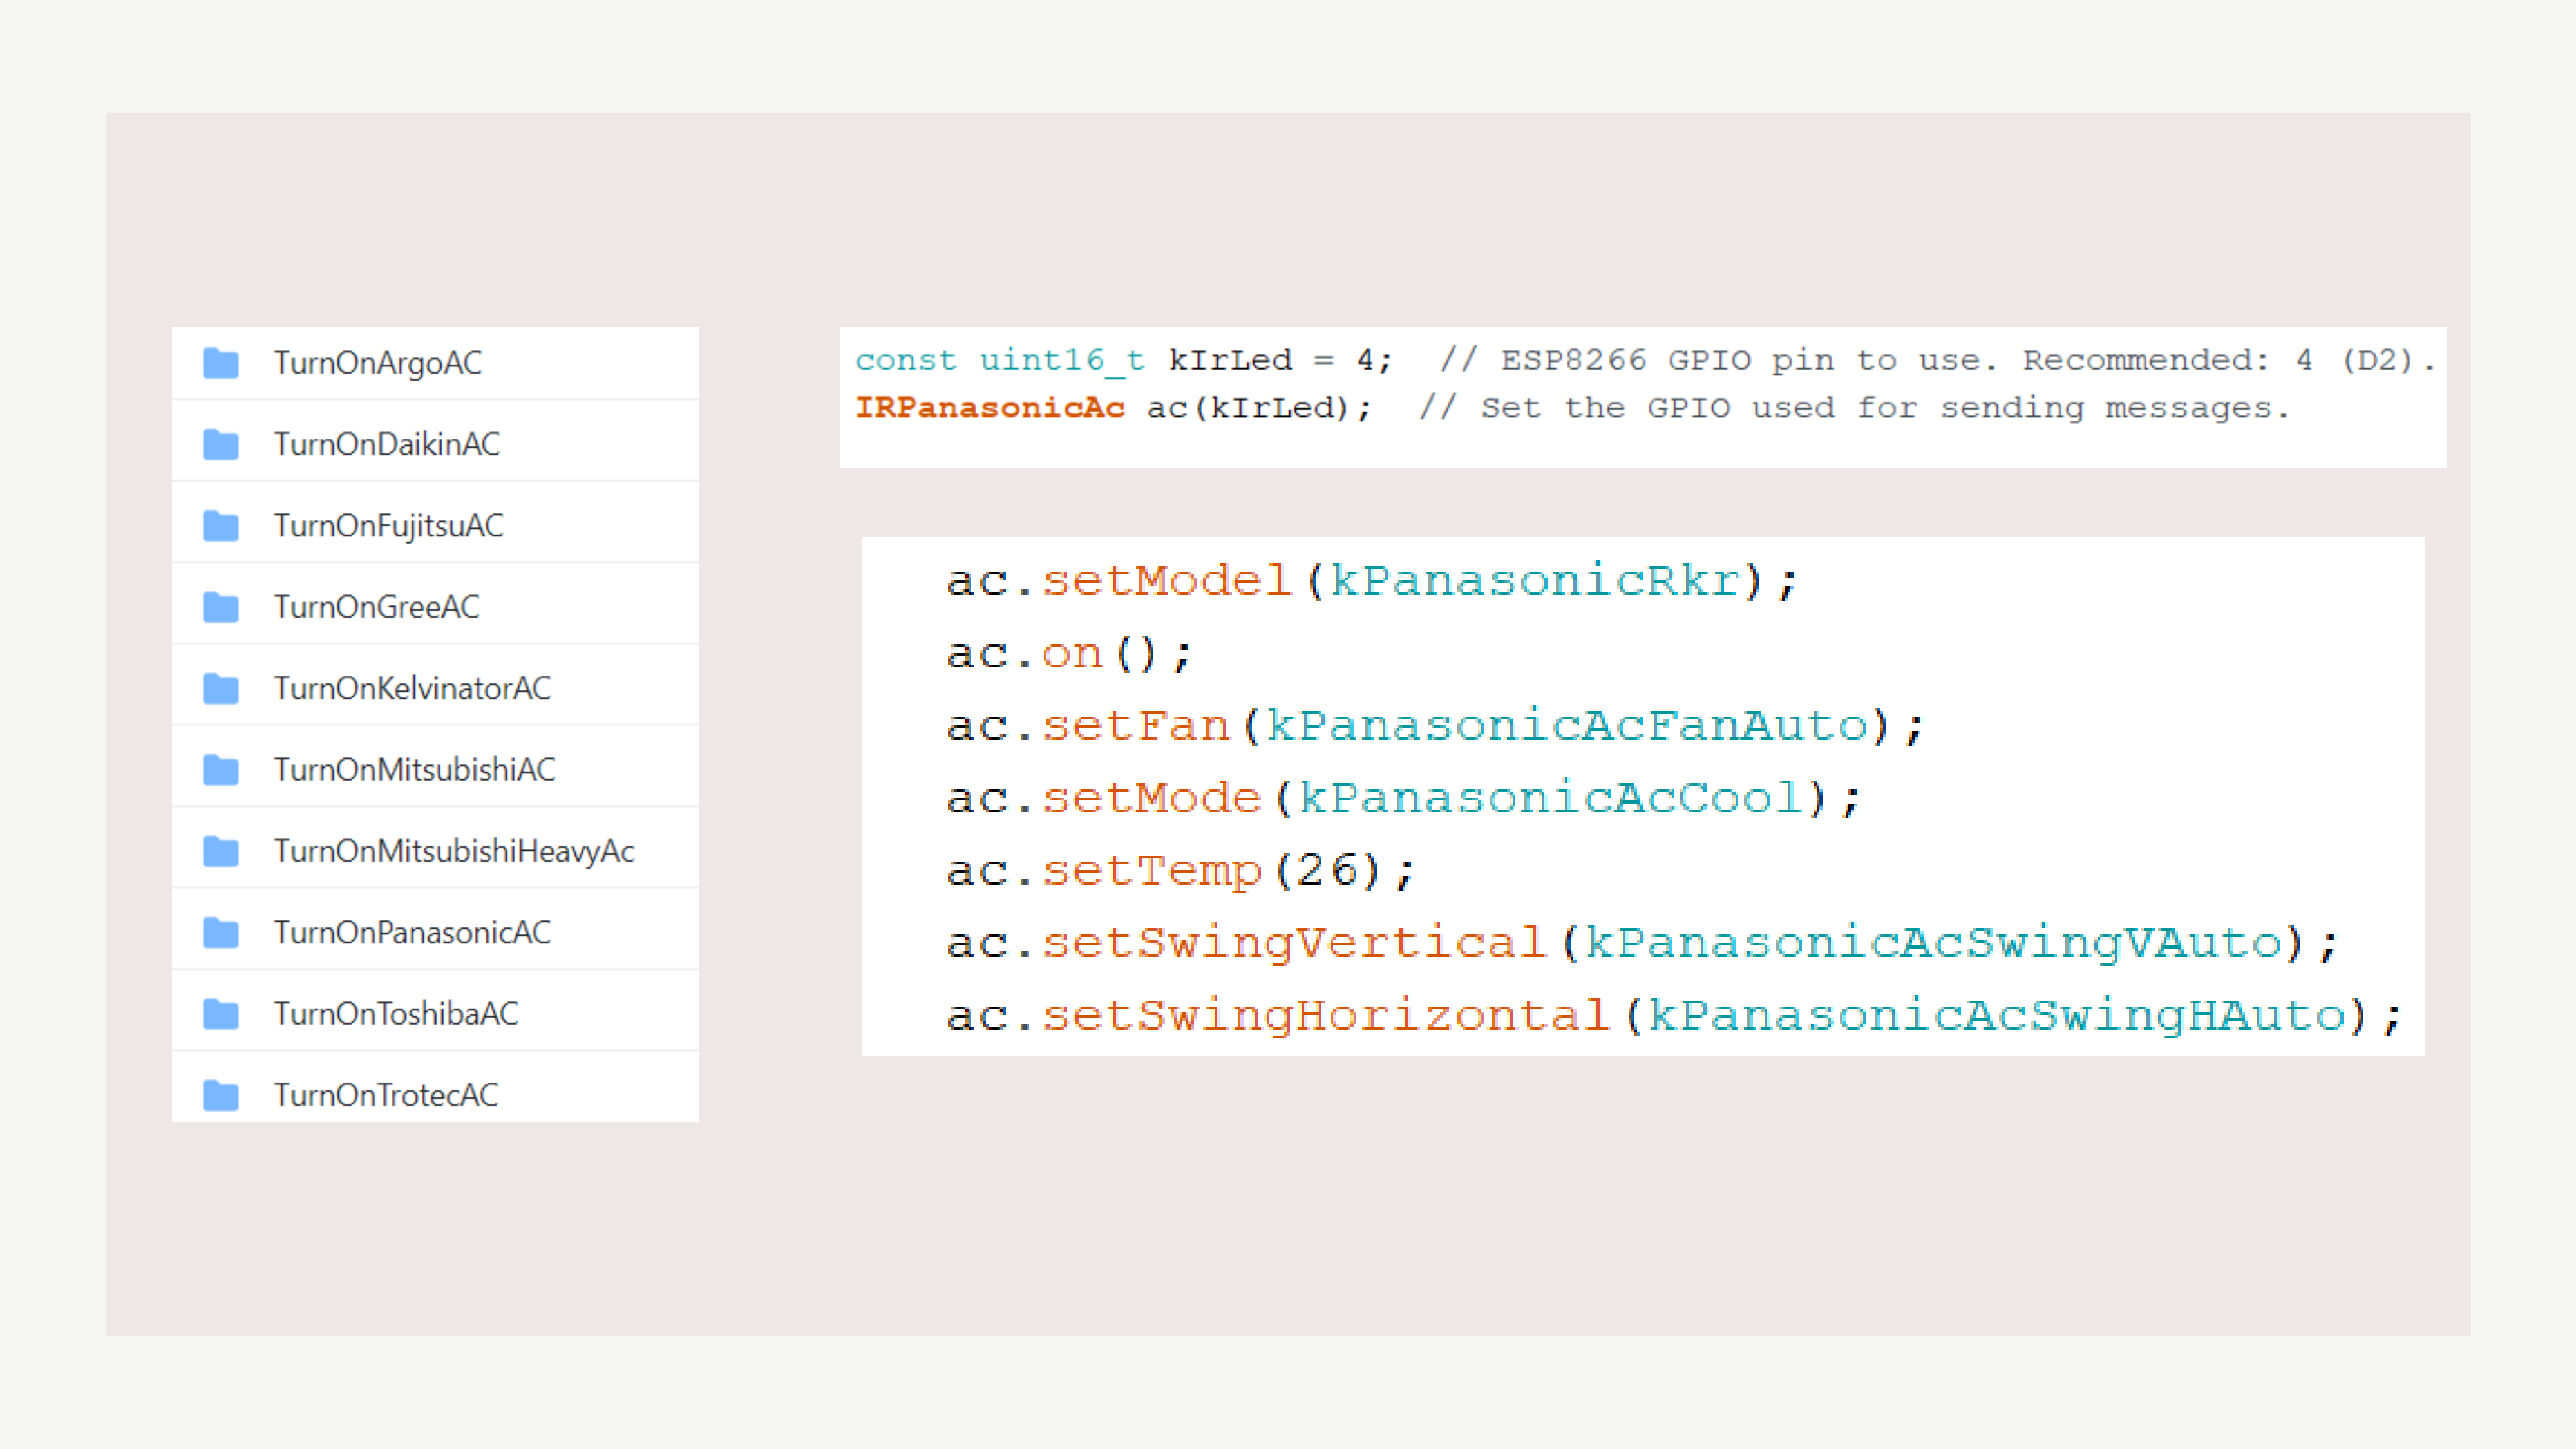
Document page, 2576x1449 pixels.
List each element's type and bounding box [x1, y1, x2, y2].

picture [840, 327, 2447, 468]
picture [171, 327, 699, 1122]
picture [861, 537, 2425, 1056]
